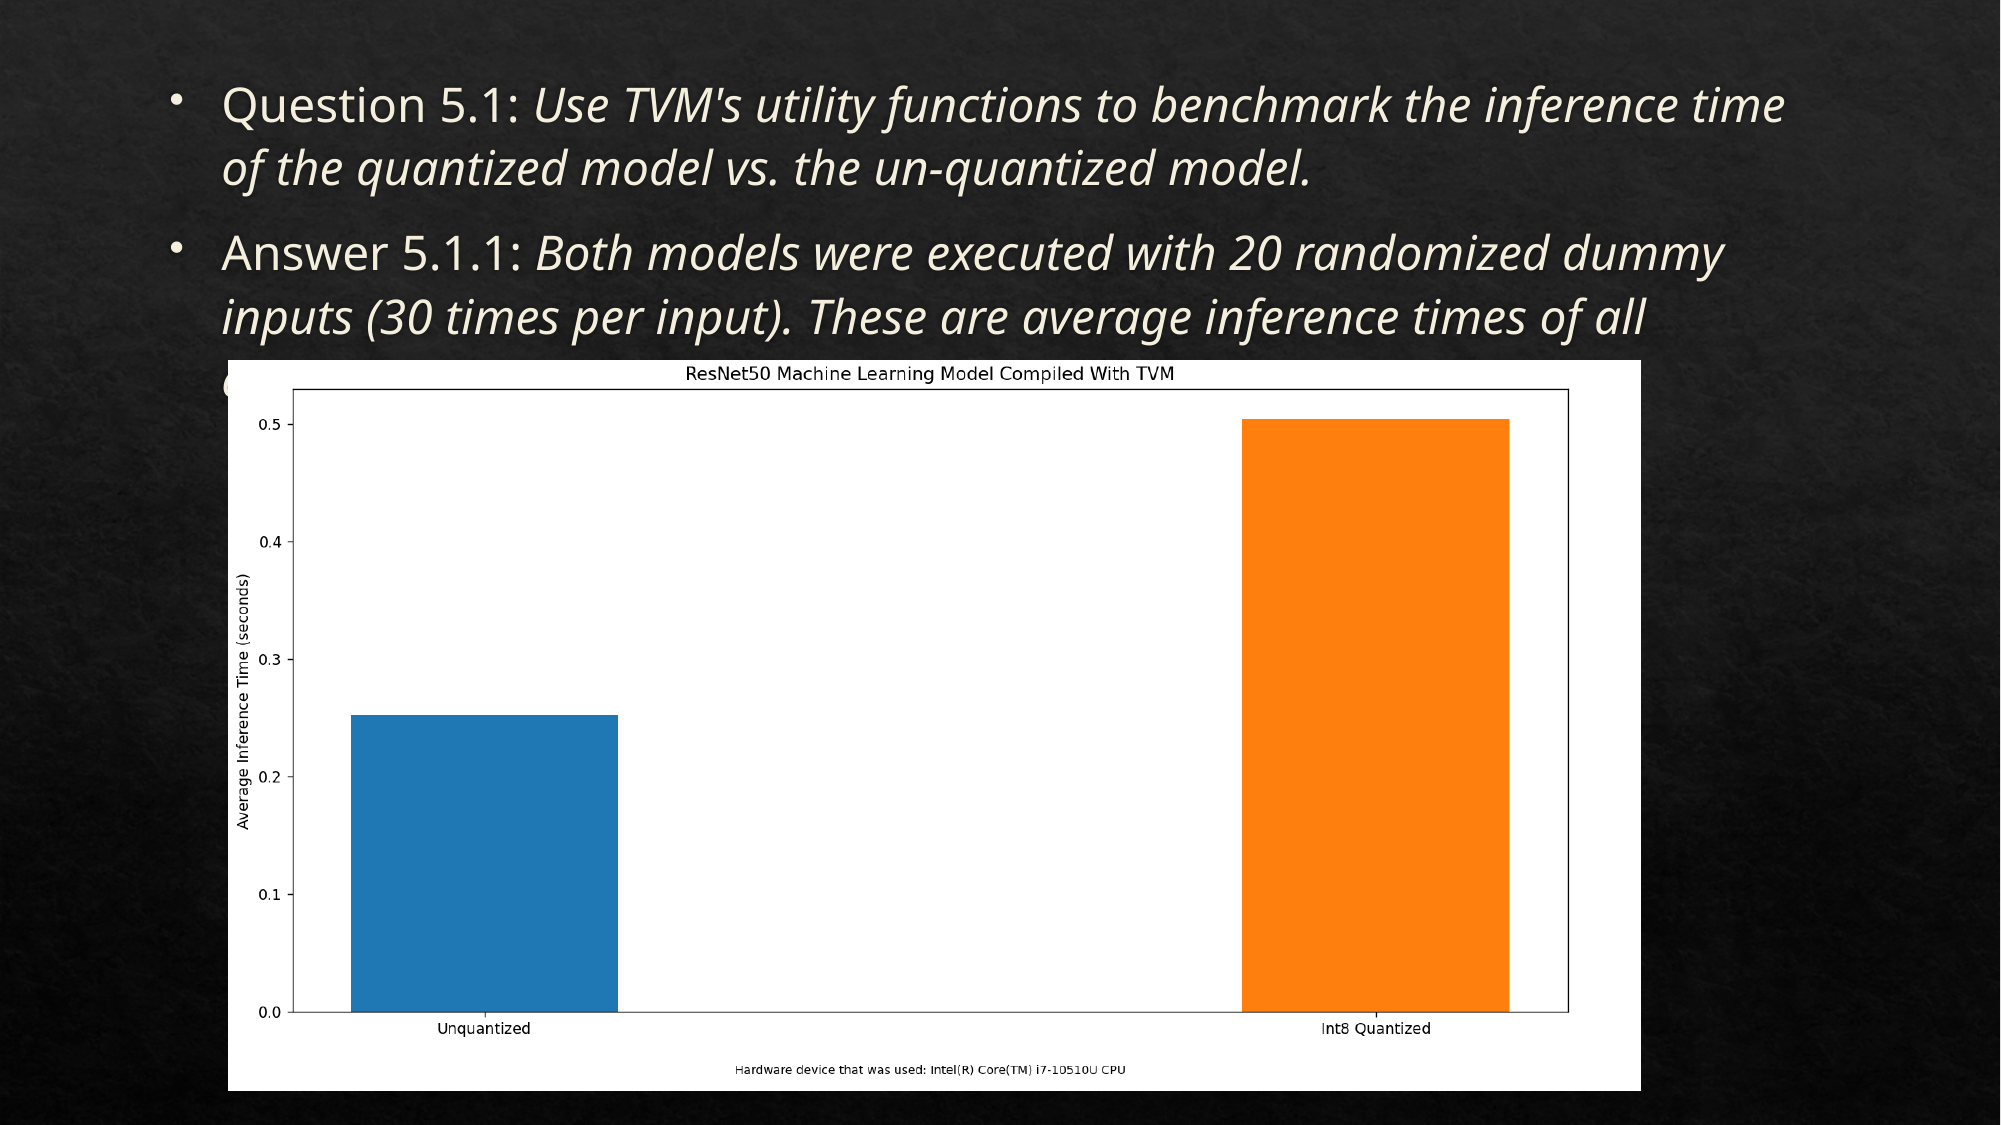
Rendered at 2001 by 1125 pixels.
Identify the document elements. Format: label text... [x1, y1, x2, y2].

picture [227, 360, 1641, 1091]
list Question 5.1: Use TVM's utility functions to benchmark the inference time of the quantized model vs. the un-quantized model. Answer 5.1.1: Both models were executed with 20 randomized dummy inputs (30 times per input). These are average inference times of all executions for both models. [149, 61, 1849, 1107]
